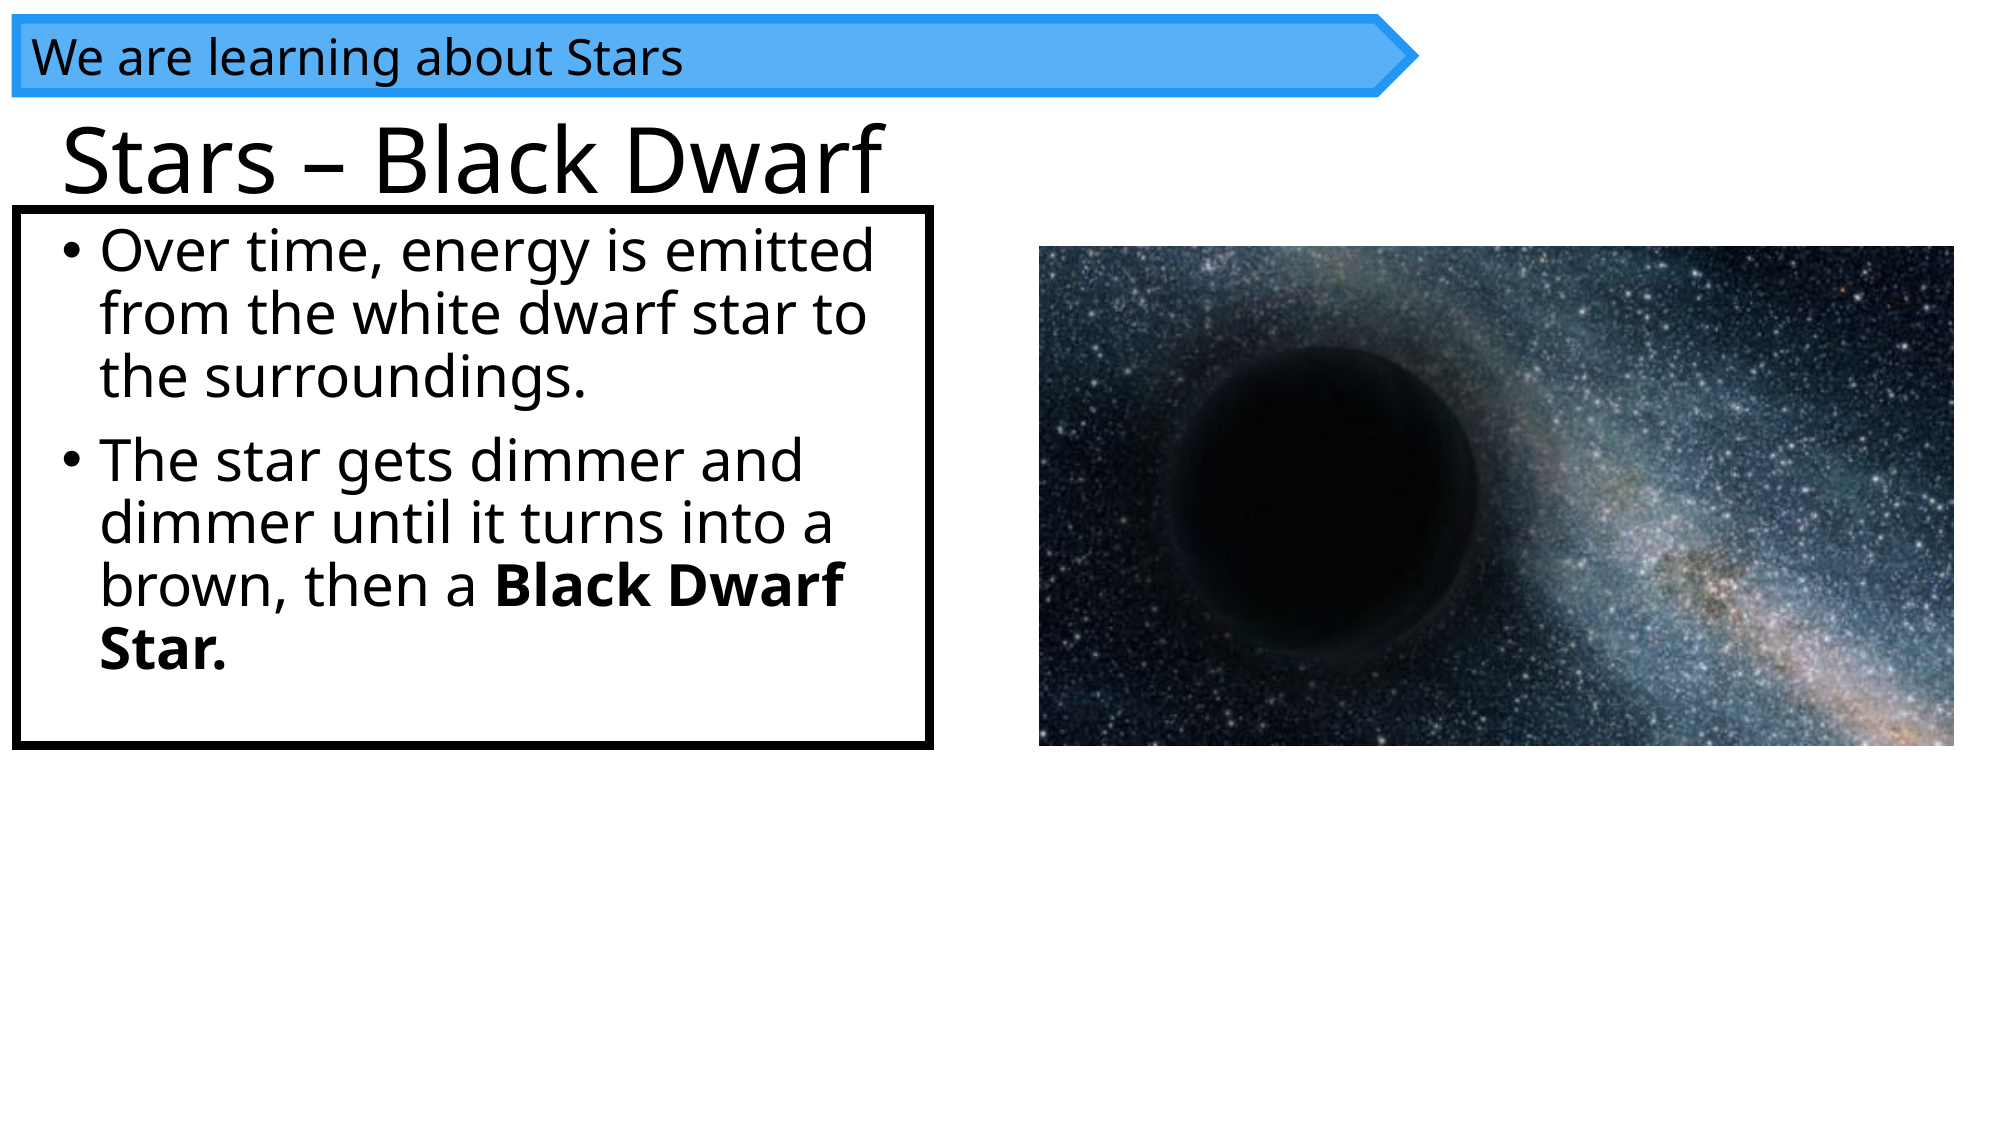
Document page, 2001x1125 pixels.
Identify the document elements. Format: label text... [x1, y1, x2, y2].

list Over time, energy is emitted from the white dwarf star to the surroundings. The star gets dimmer and dimmer until it turns into a brown, then a Black Dwarf Star. [46, 213, 960, 885]
title Stars – Black Dwarf [46, 98, 1954, 229]
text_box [16, 18, 1413, 93]
text_box [15, 209, 930, 746]
picture [1039, 246, 1954, 746]
